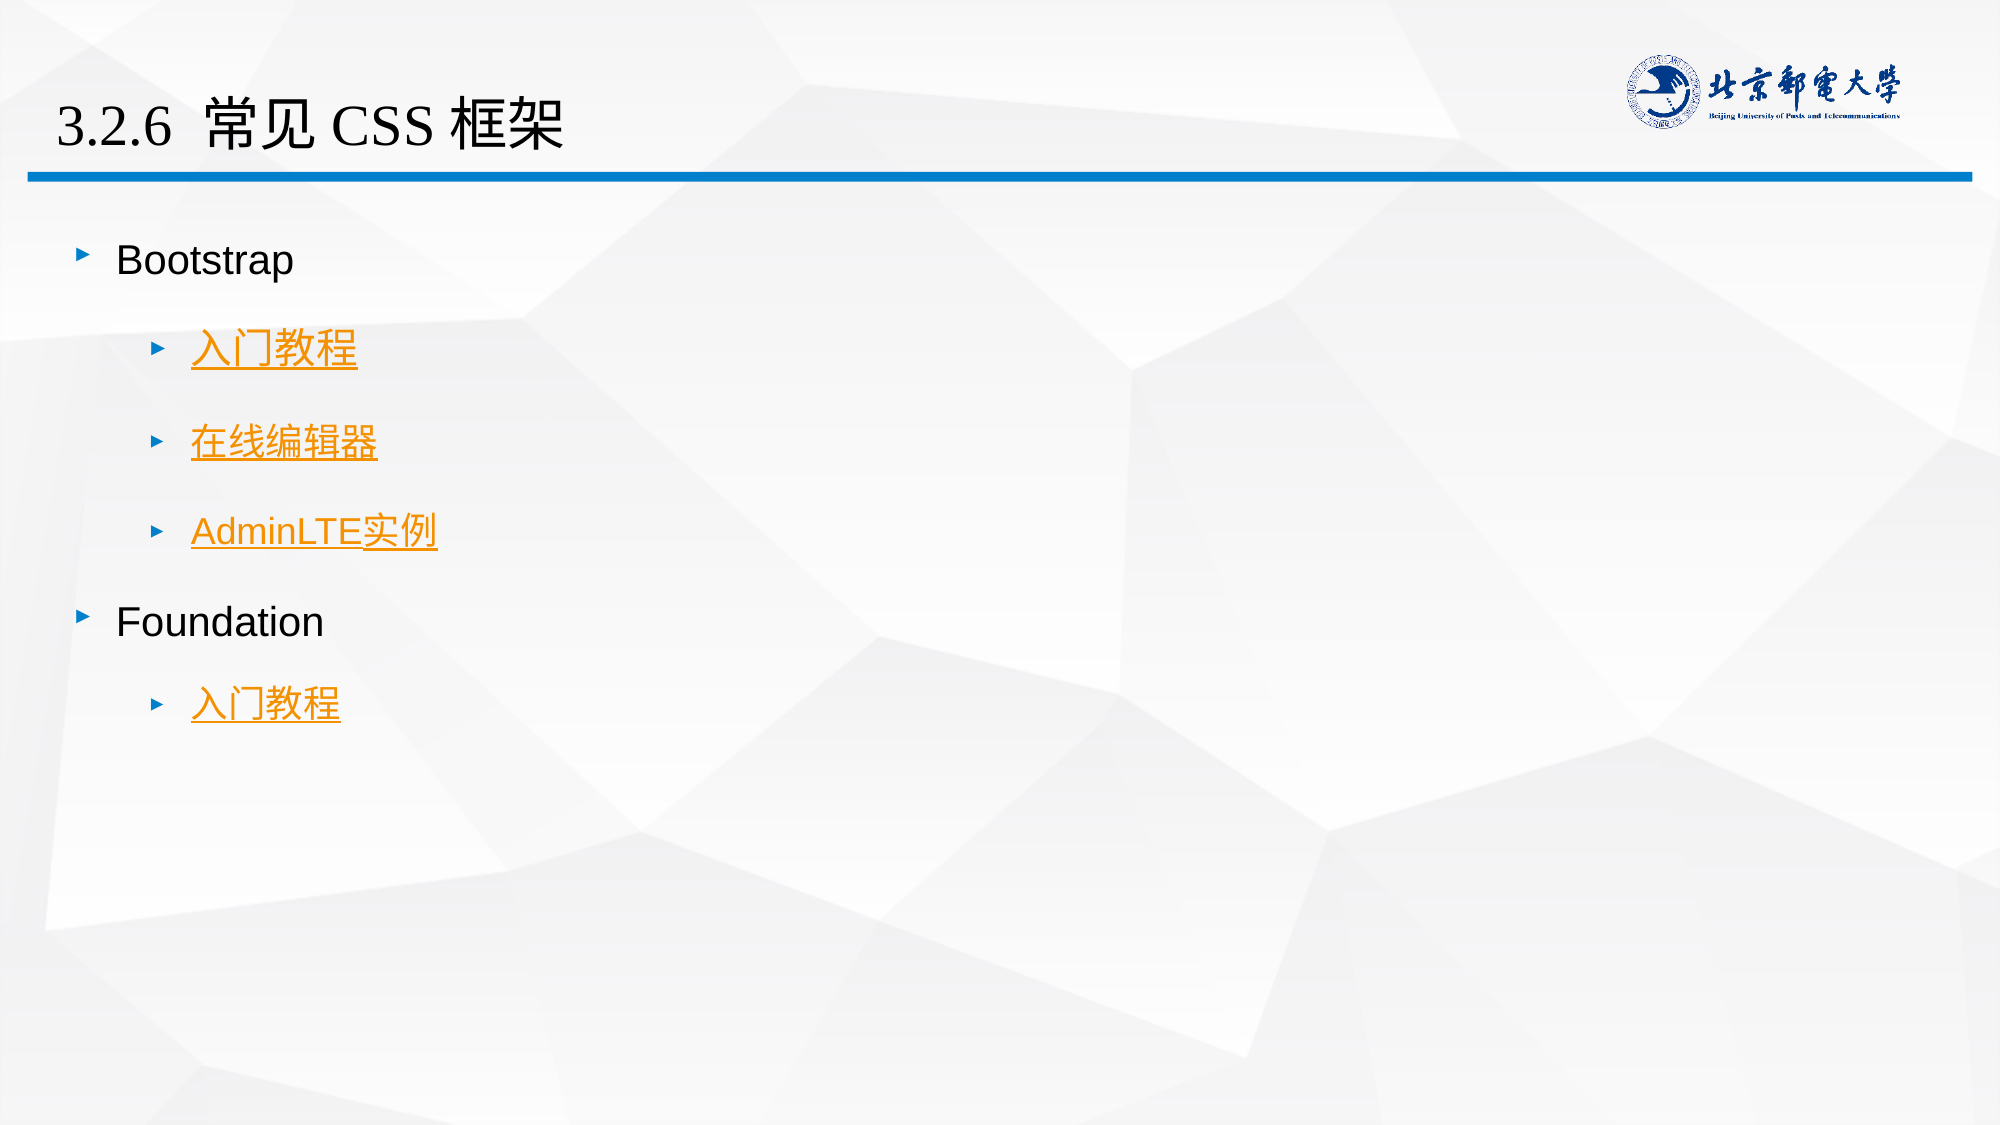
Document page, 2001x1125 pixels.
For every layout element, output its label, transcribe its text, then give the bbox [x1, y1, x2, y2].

text_box Bootstrap 入门教程 在线编辑器 AdminLTE实例 Foundation 入门教程 [41, 200, 1784, 1035]
picture [0, 0, 2000, 1125]
title 3.2.6 常见CSS框架 [41, 52, 1188, 200]
